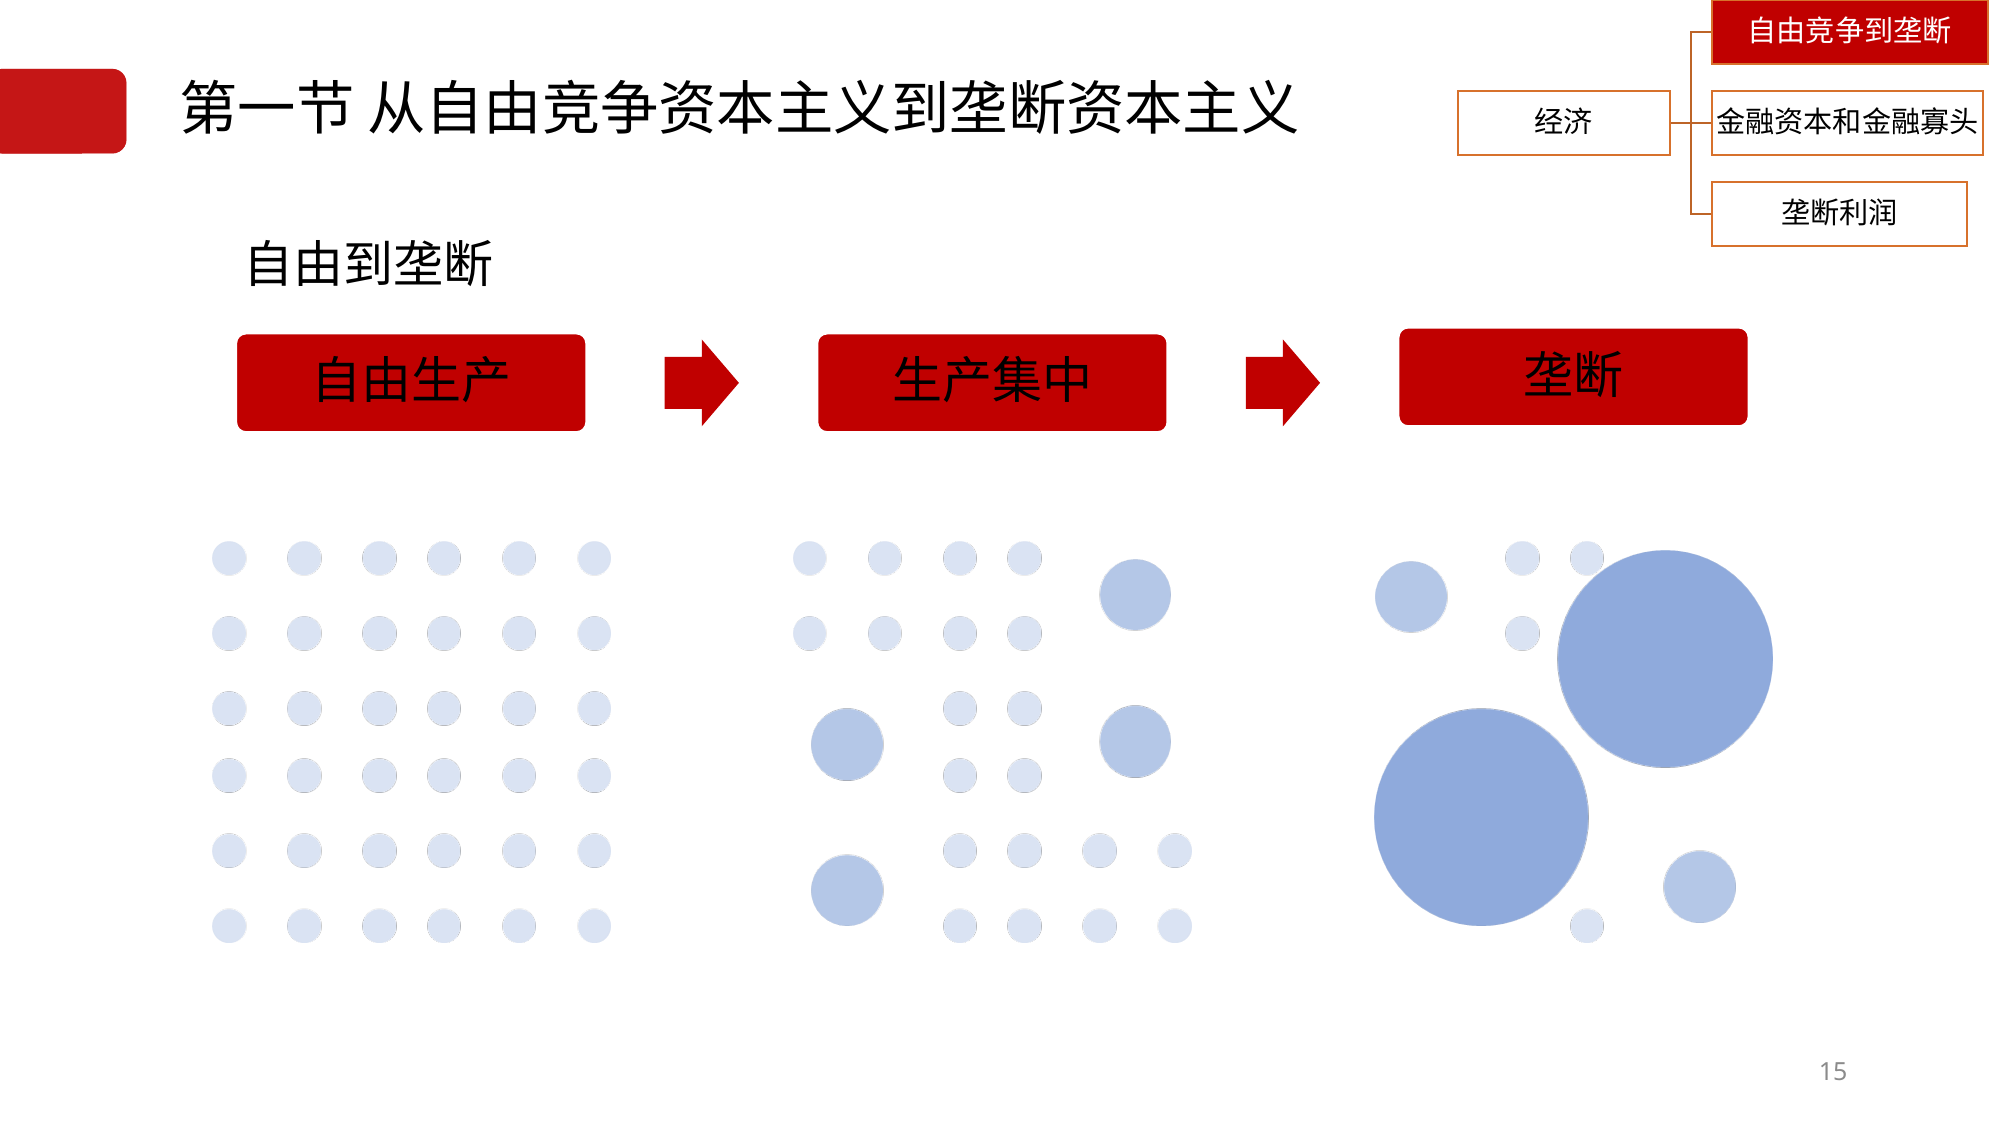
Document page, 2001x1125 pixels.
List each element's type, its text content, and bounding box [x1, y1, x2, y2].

text_box [1245, 339, 1321, 427]
picture [793, 541, 1192, 943]
picture [212, 541, 611, 943]
title 第一节 从自由竞争资本主义到垄断资本主义 [164, 57, 1372, 164]
text_box 生产集中 [816, 332, 1169, 434]
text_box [1372, 0, 2000, 247]
list 自由到垄断 [137, 195, 1863, 480]
text_box 自由生产 [235, 332, 588, 434]
slide_number 15 [1412, 1042, 1863, 1103]
text_box 垄断 [1397, 326, 1750, 428]
text_box [664, 339, 739, 427]
picture [1374, 541, 1773, 943]
